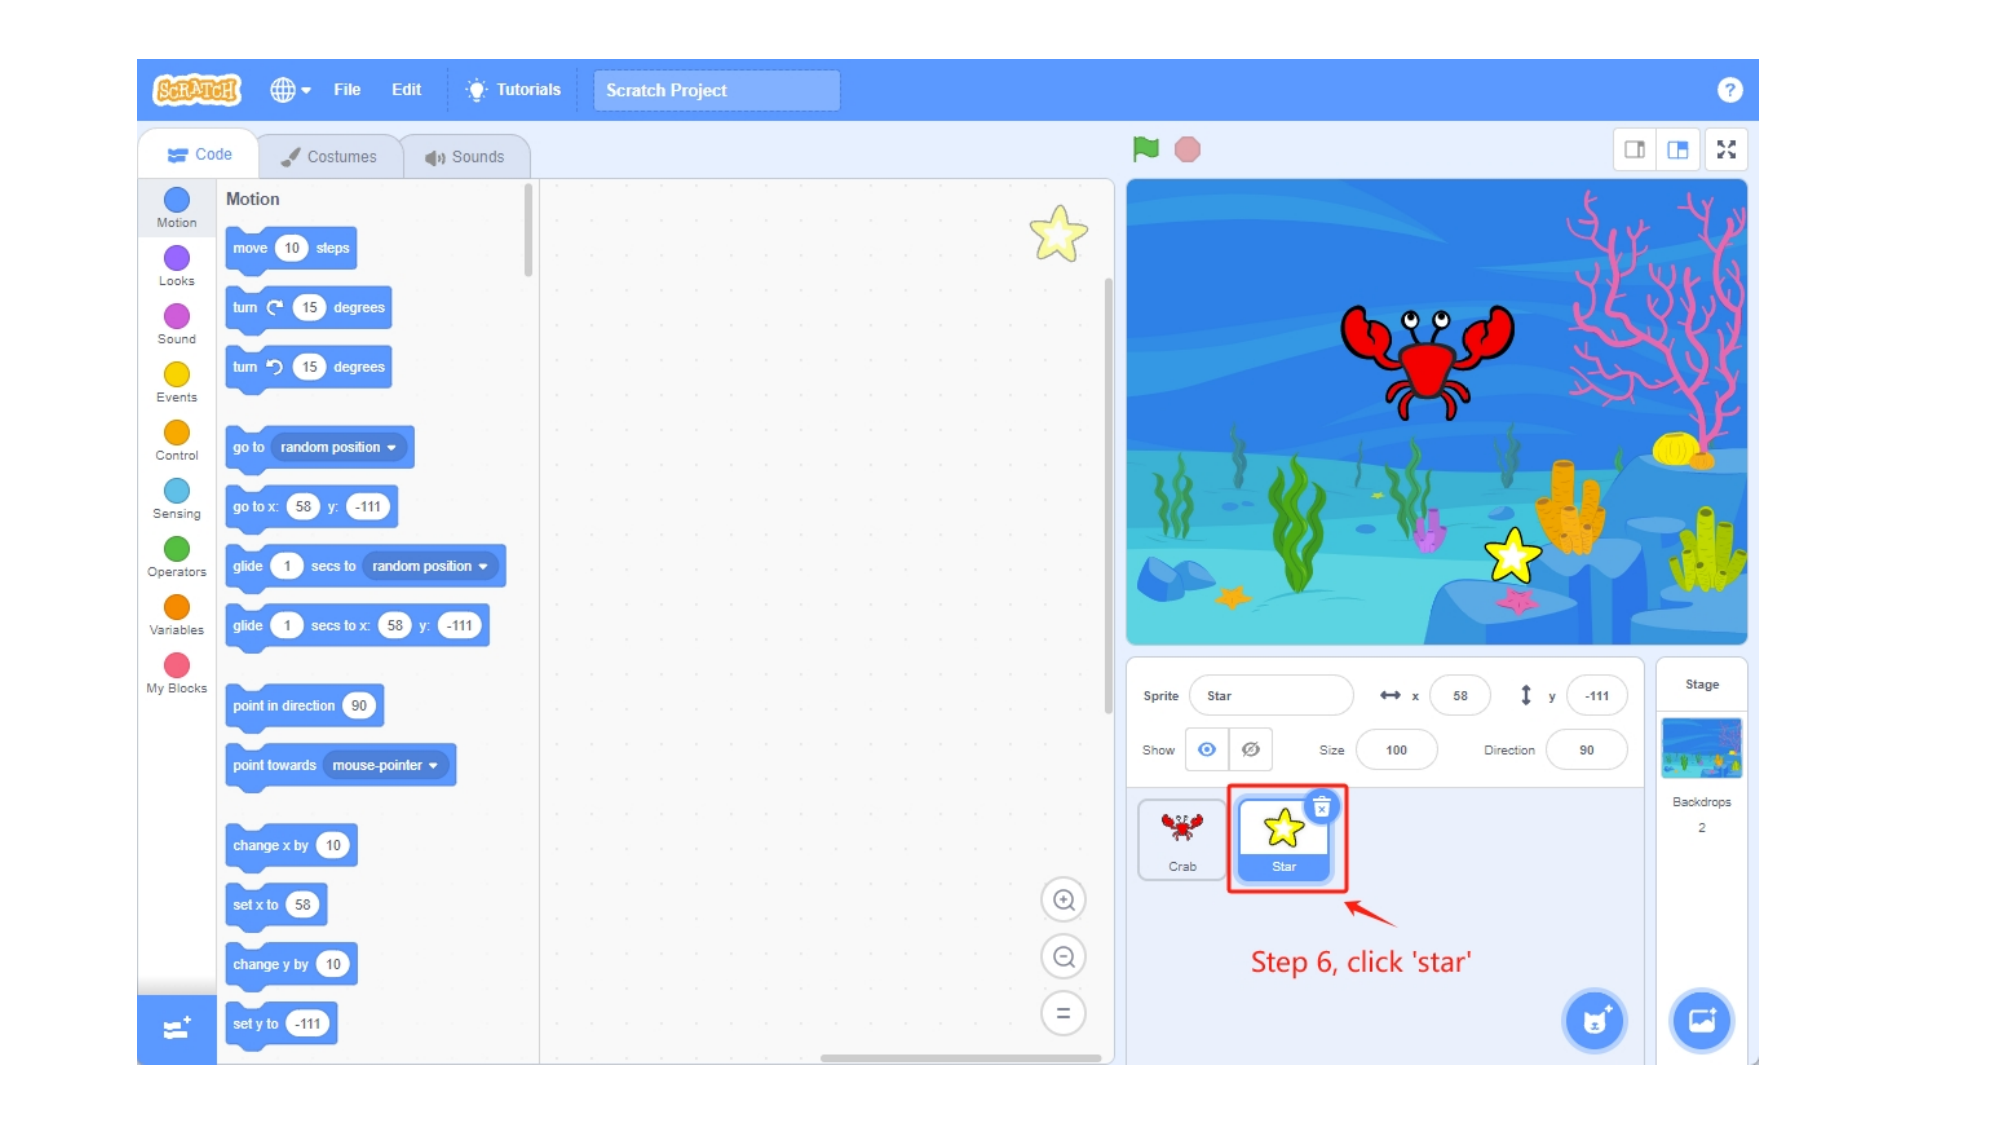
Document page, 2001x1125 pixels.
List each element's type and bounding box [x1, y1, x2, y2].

list [136, 59, 1760, 1066]
